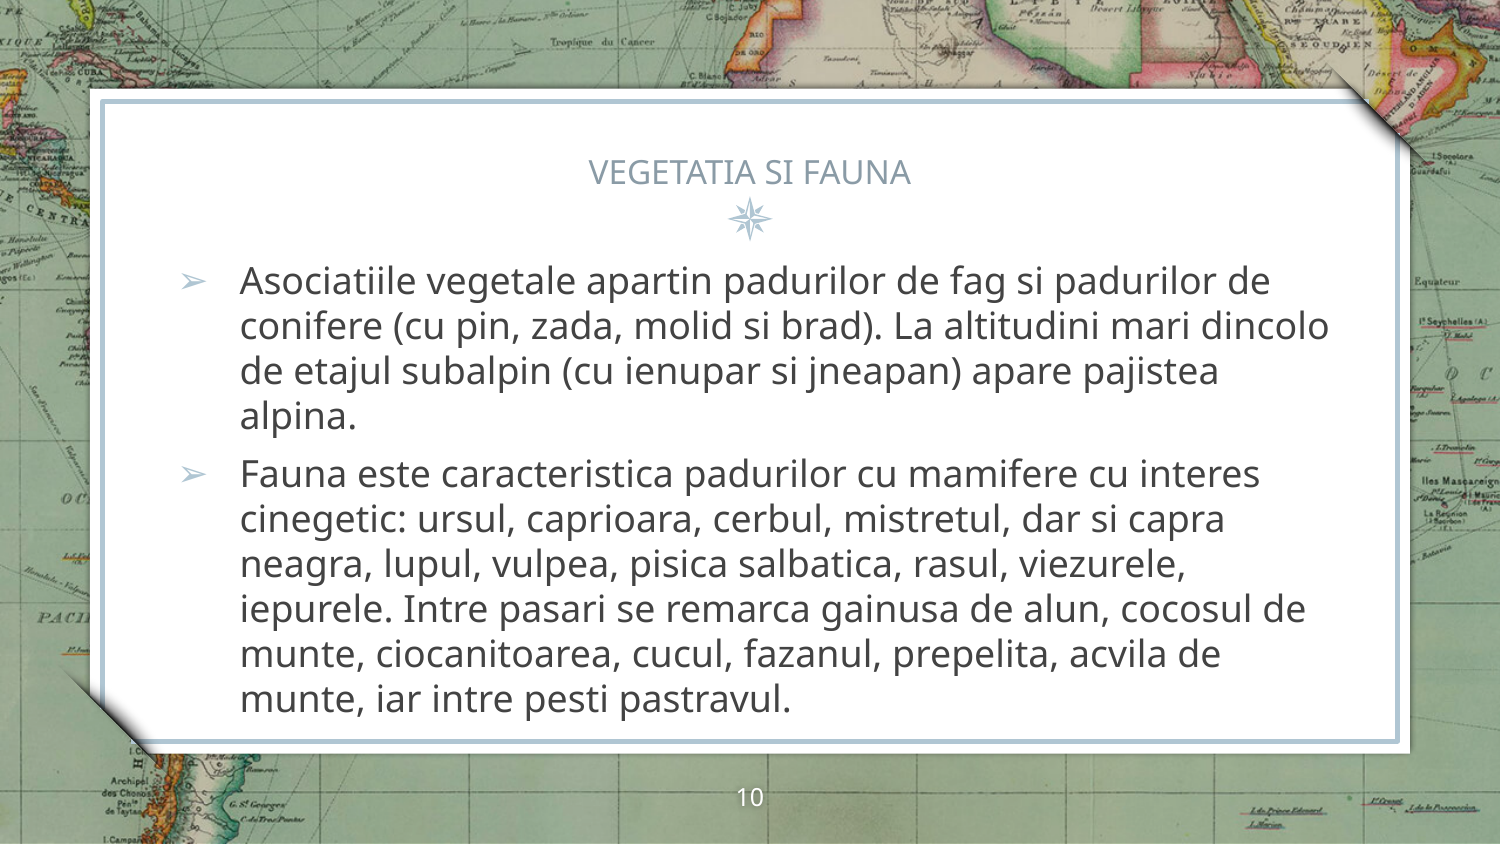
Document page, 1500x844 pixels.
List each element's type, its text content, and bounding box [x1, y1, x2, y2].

slide_number 10 [705, 753, 795, 844]
title VEGETATIA SI FAUNA [164, 101, 1336, 192]
picture [0, 0, 1500, 844]
list Asociatiile vegetale apartin padurilor de fag si padurilor de conifere (cu pin, zada, molid si brad). La altitudini mari dincolo de etajul subalpin (cu ienupar si jneapan) apare pajistea alpina. Fauna este caracteristica padurilor cu mamifere cu interes cinegetic: ursul, caprioara, cerbul, mistretul, dar si capra neagra, lupul, vulpea, pisica salbatica, rasul, viezurele, iepurele. Intre pasari se remarca gainusa de alun, cocosul de munte, ciocanitoarea, cucul, fazanul, prepelita, acvila de munte, iar intre pesti pastravul. [164, 257, 1336, 688]
